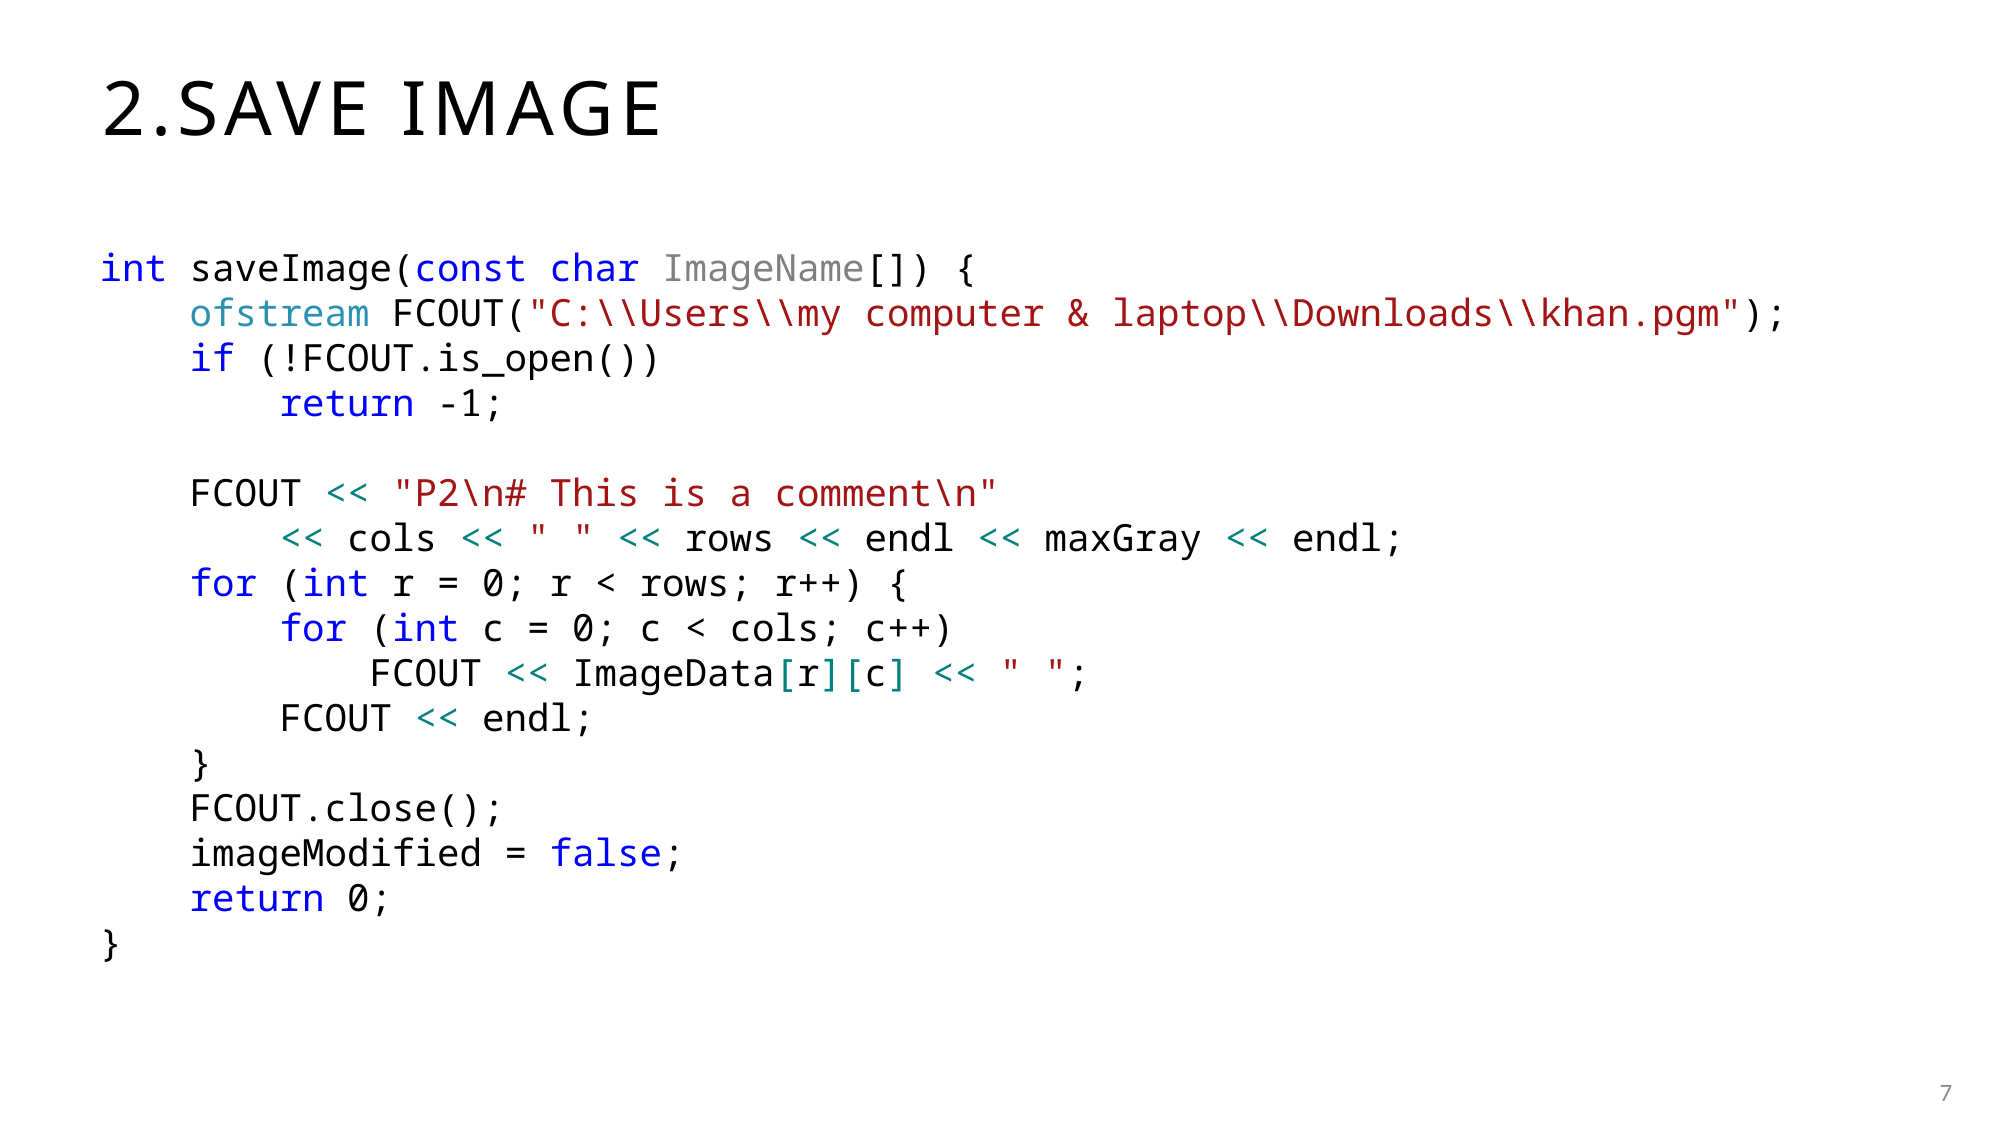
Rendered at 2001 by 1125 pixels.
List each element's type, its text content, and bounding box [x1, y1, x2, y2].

slide_number 7 [1894, 1061, 1968, 1121]
text_box int saveImage(const char ImageName[]) { ofstream FCOUT("C:\\Users\\my computer & laptop\\Downloads\\khan.pgm"); if (!FCOUT.is_open()) return -1; FCOUT << "P2\n# This is a comment\n" << cols << " " << rows << endl << maxGray << endl; for (int r = 0; r < rows; r++) { for (int c = 0; c < cols; c++) FCOUT << ImageData[r][c] << " "; FCOUT << endl; } FCOUT.close(); imageModified = false; return 0; } [84, 191, 1930, 972]
title 2.Save image [11, 18, 754, 192]
